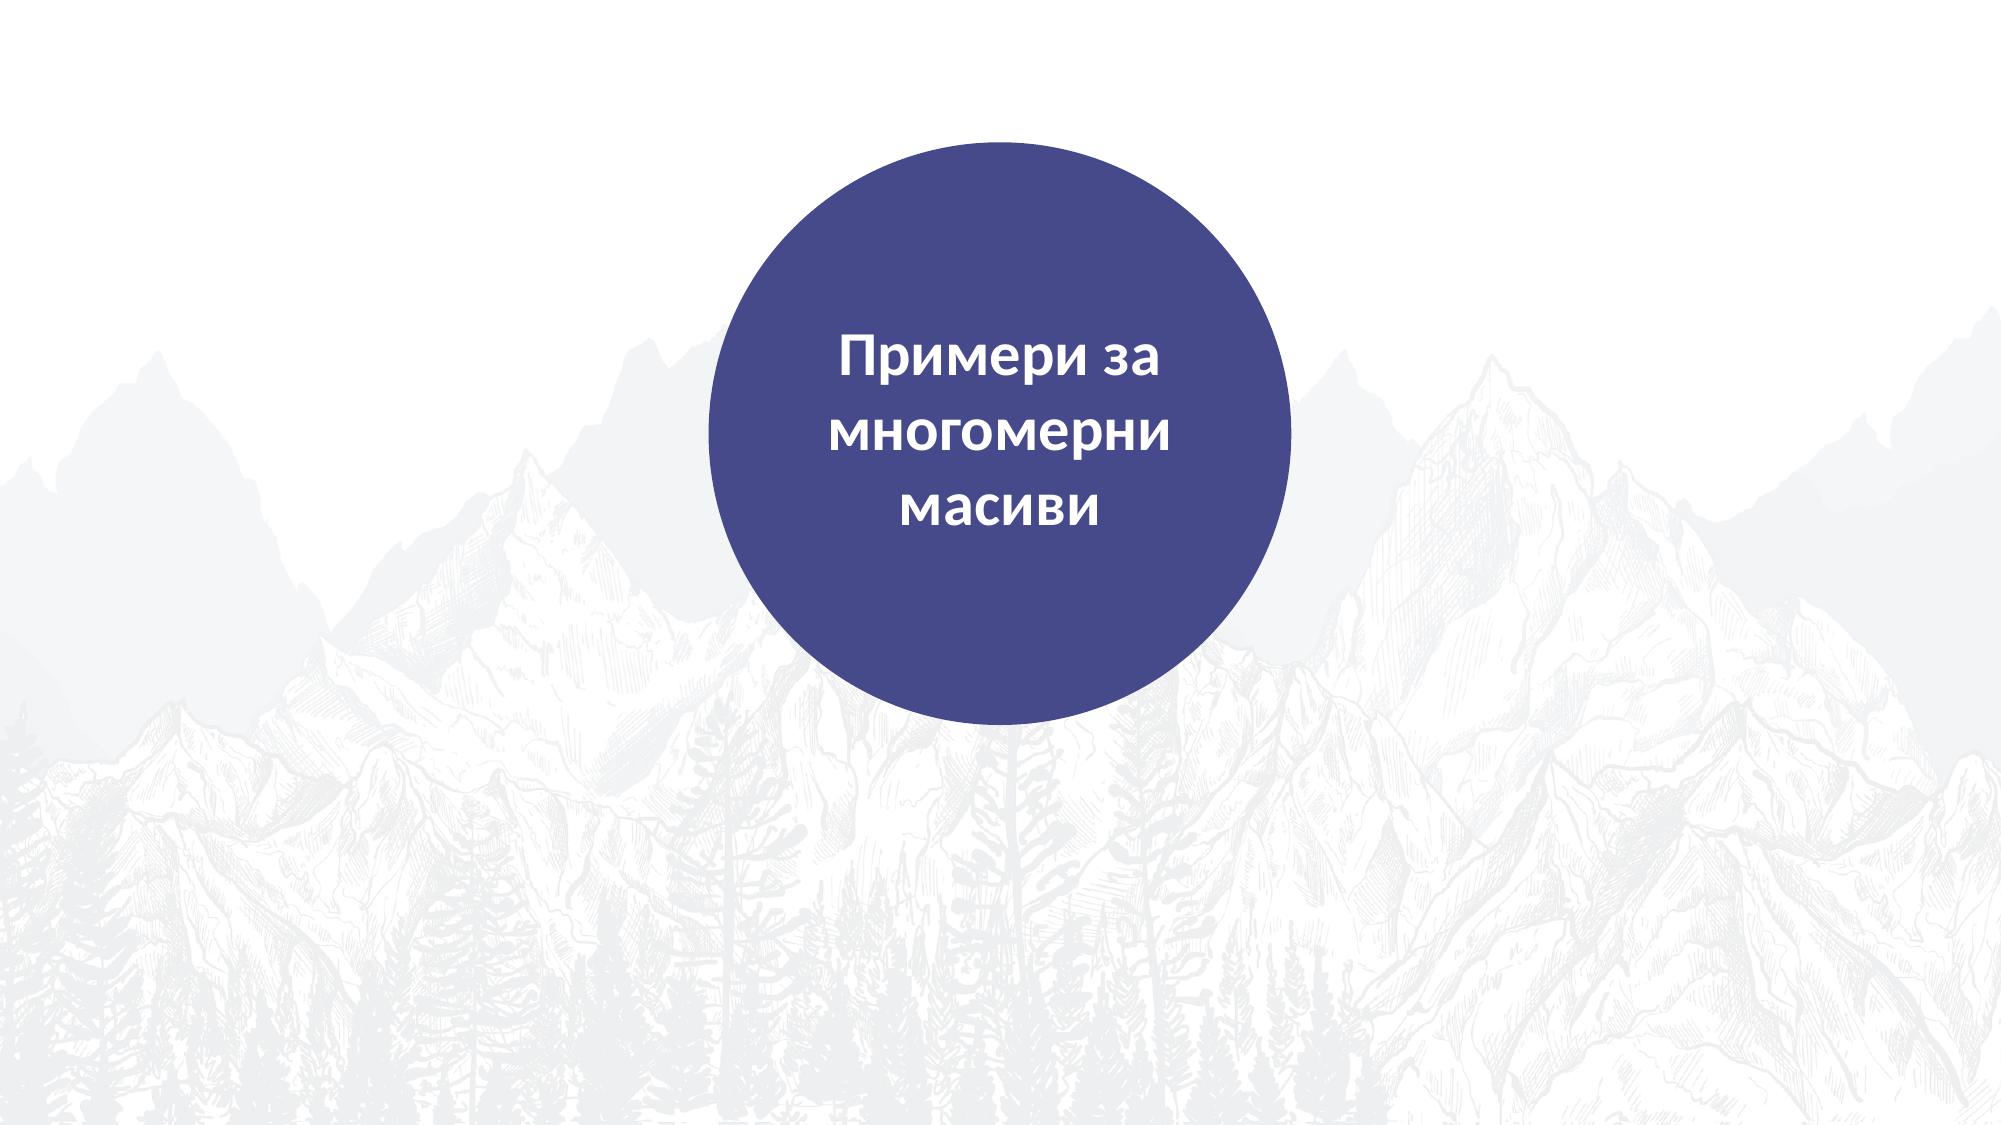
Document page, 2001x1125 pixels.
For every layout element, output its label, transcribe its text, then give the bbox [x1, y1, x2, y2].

text_box Примери за многомерни масиви [726, 297, 1274, 545]
